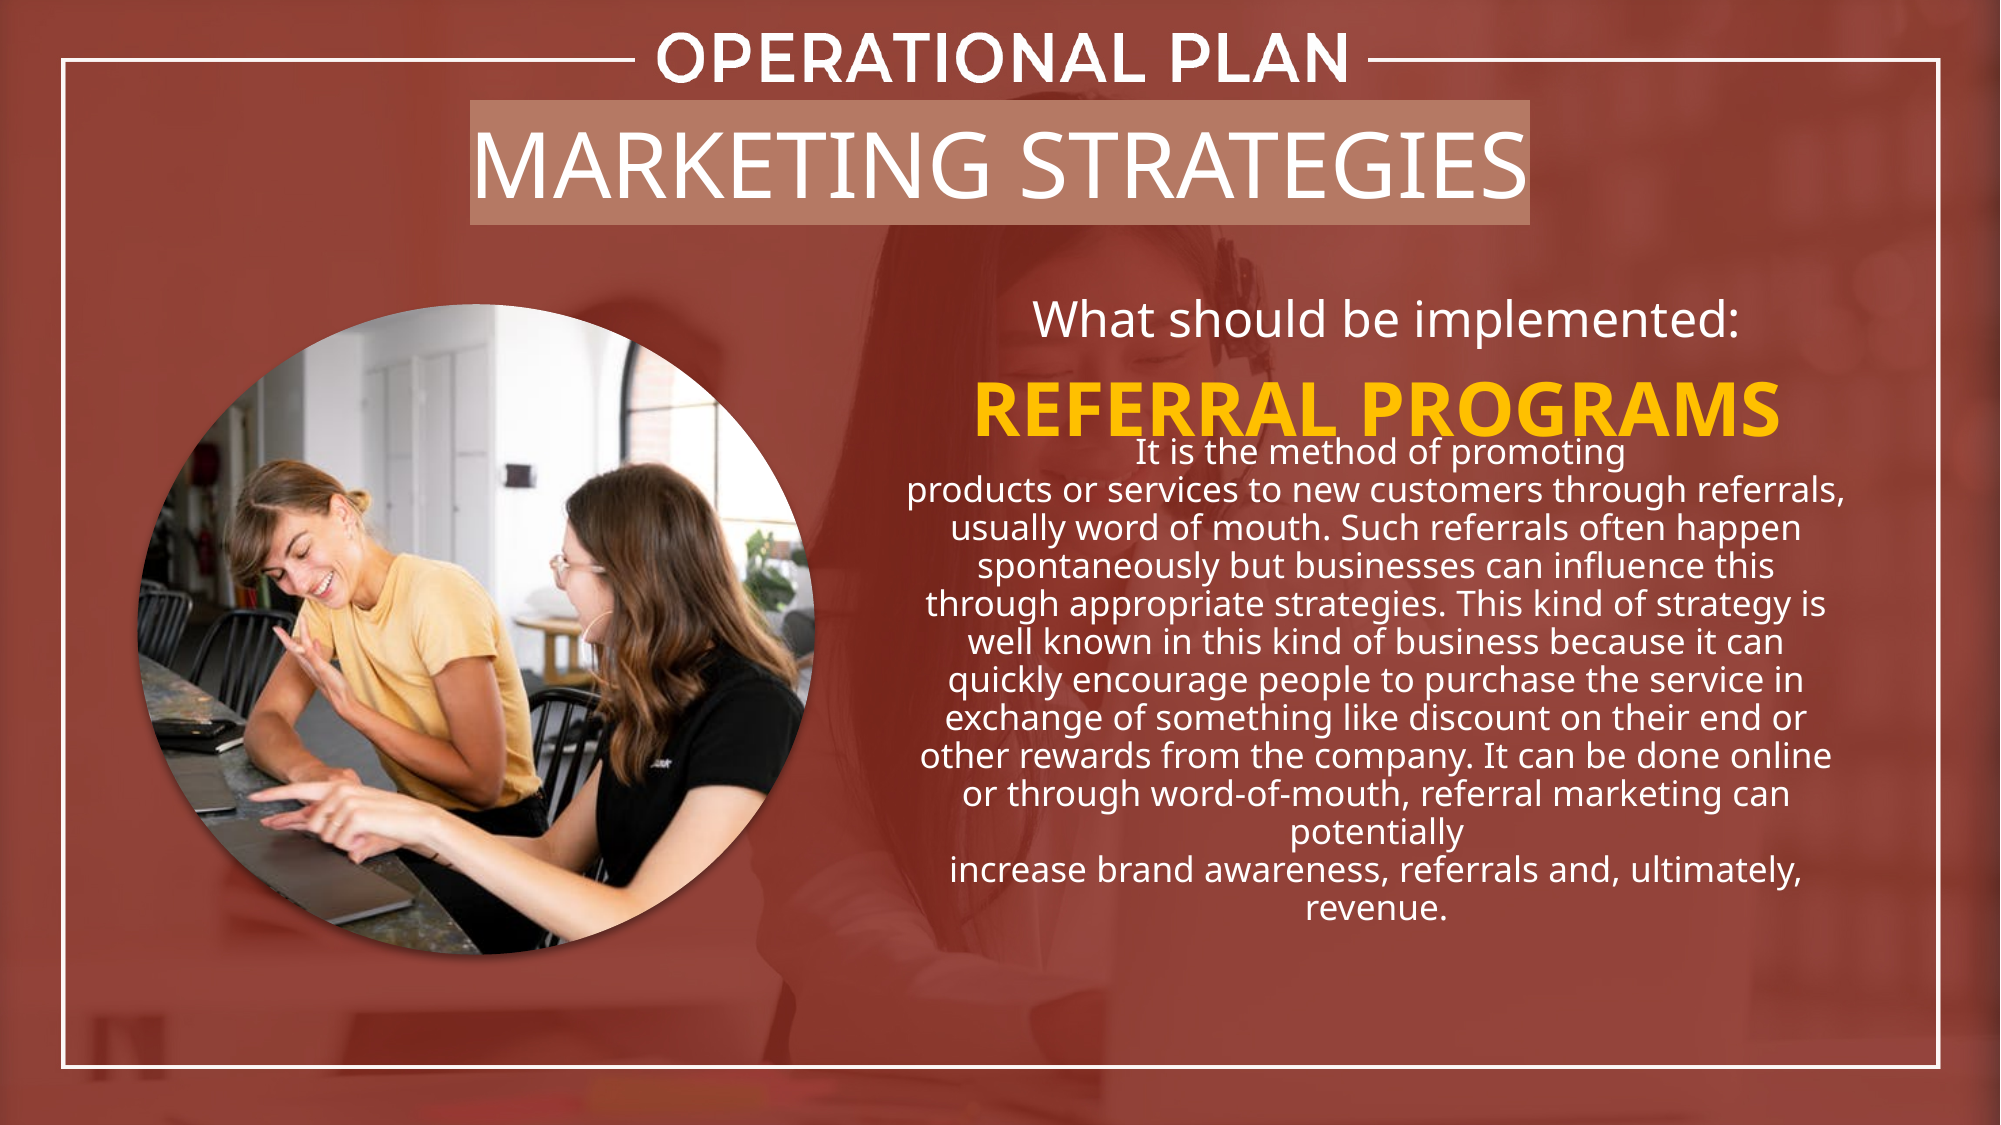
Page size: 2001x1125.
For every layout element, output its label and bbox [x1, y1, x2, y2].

picture [137, 304, 815, 955]
list [0, 0, 2000, 1125]
